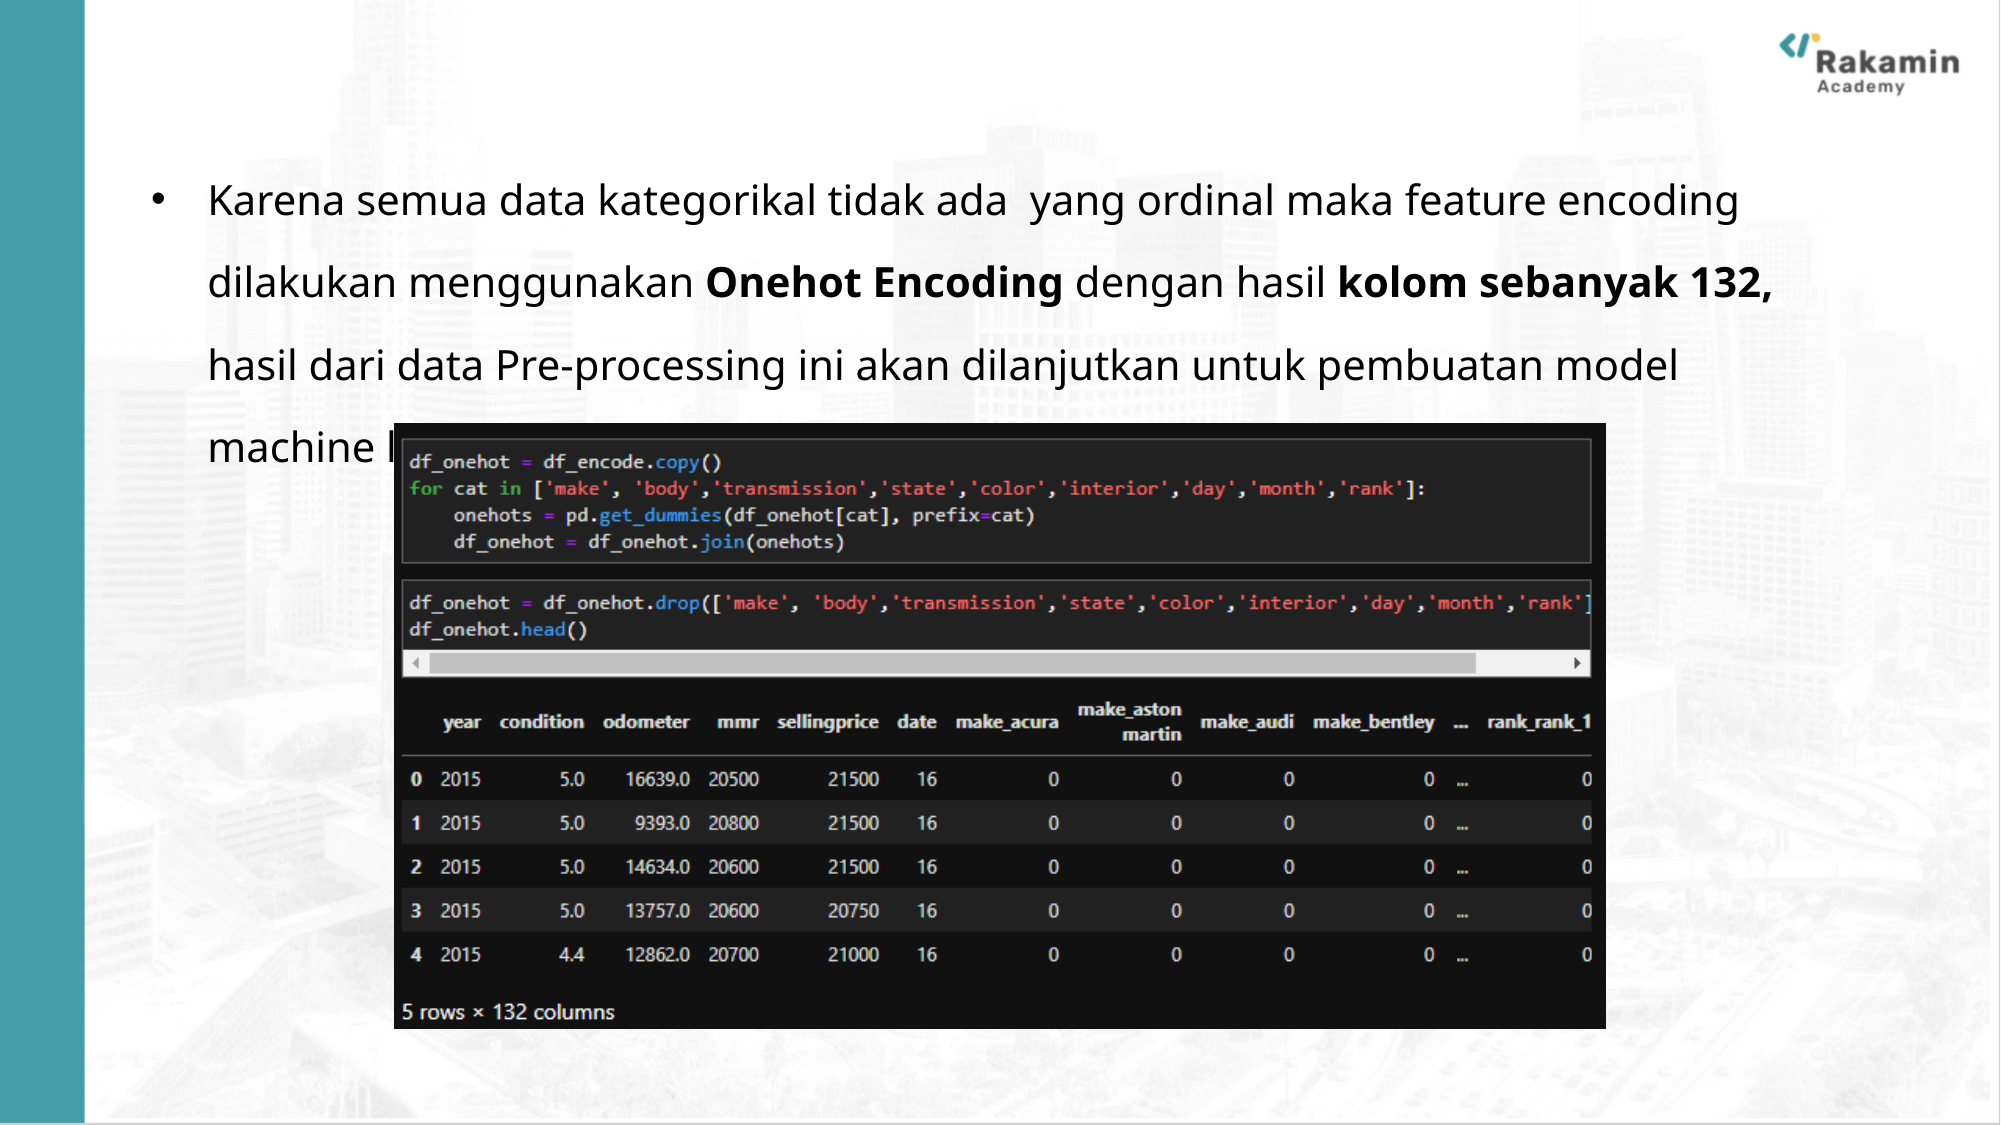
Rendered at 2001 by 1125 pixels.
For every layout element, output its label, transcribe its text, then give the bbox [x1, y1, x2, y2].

text_box Karena semua data kategorikal tidak ada yang ordinal maka feature encoding dilakukan menggunakan Onehot Encoding dengan hasil kolom sebanyak 132, hasil dari data Pre-processing ini akan dilanjutkan untuk pembuatan model machine learning [136, 133, 1864, 479]
picture [0, 0, 2001, 1125]
